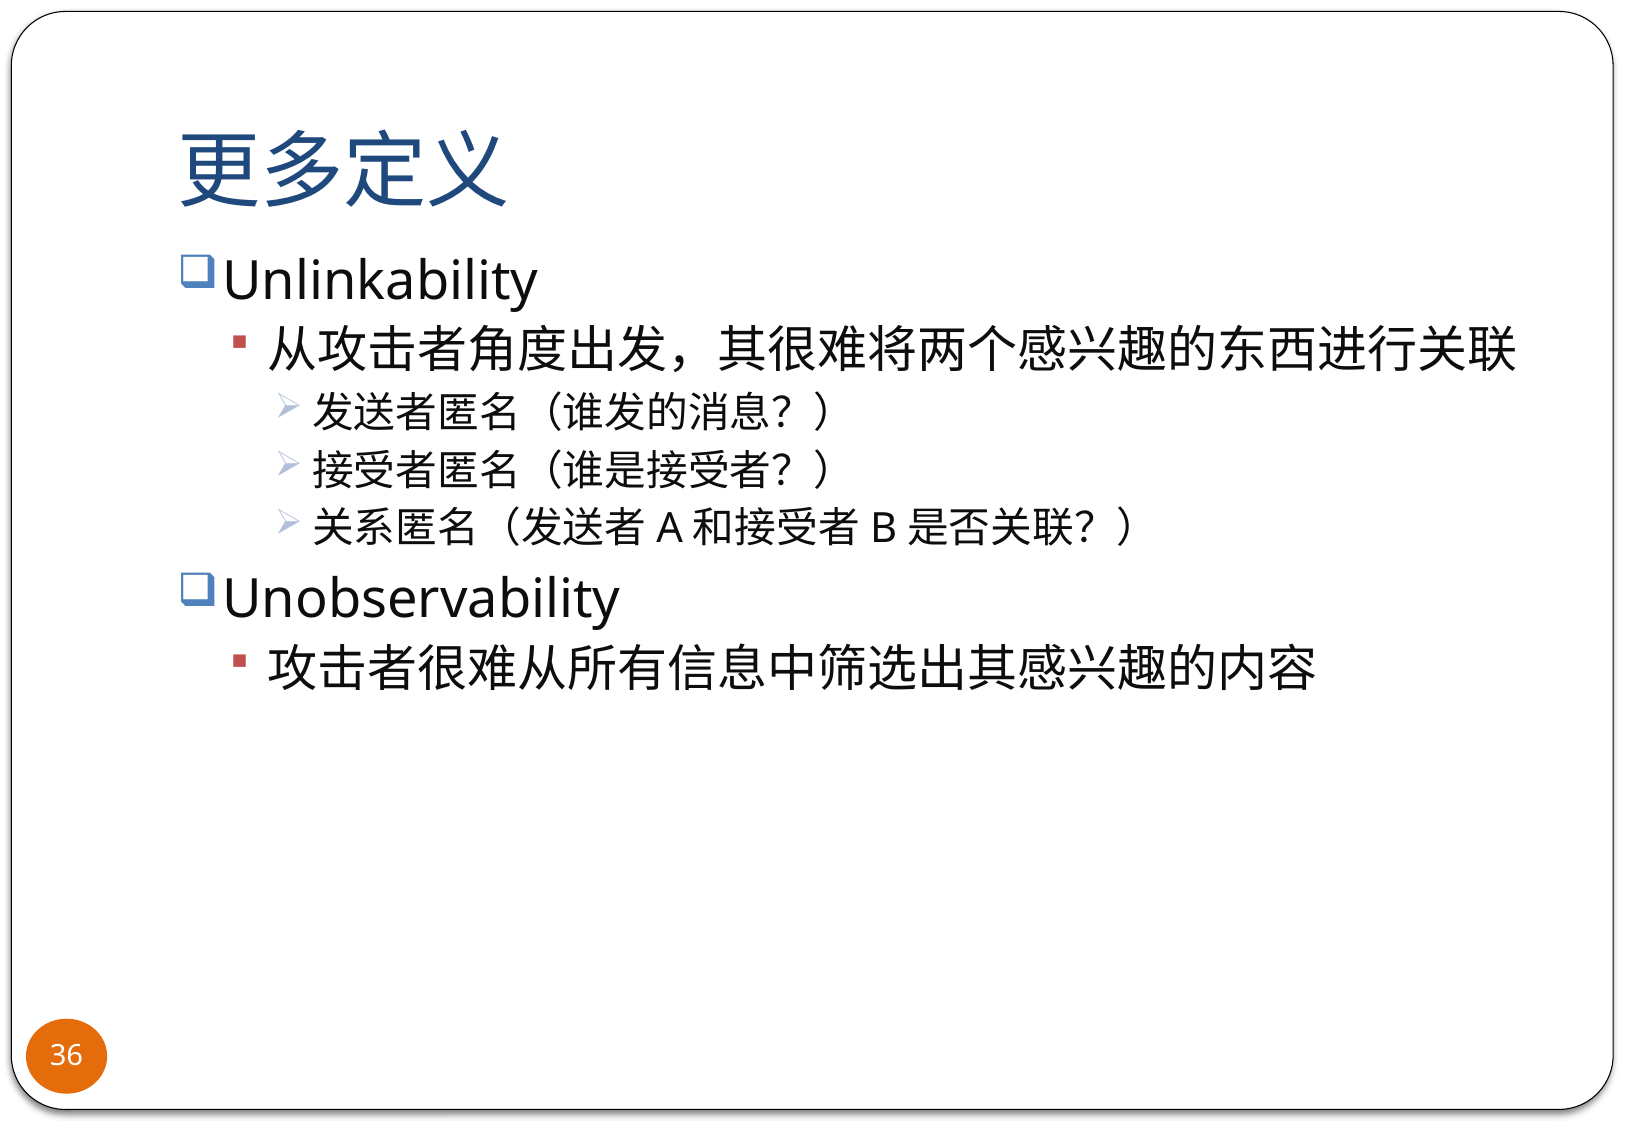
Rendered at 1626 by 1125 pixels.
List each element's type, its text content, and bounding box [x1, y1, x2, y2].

title 更多定义 [162, 45, 1544, 233]
list Unlinkability 从攻击者角度出发，其很难将两个感兴趣的东西进行关联 发送者匿名（谁发的消息？） 接受者匿名（谁是接受者？） 关系匿名（发送者A和接受者B是否关联？） Unobservability 攻击者很难从所有信息中筛选出其感兴趣的内容 [162, 237, 1544, 988]
slide_number 36 [25, 1018, 108, 1094]
